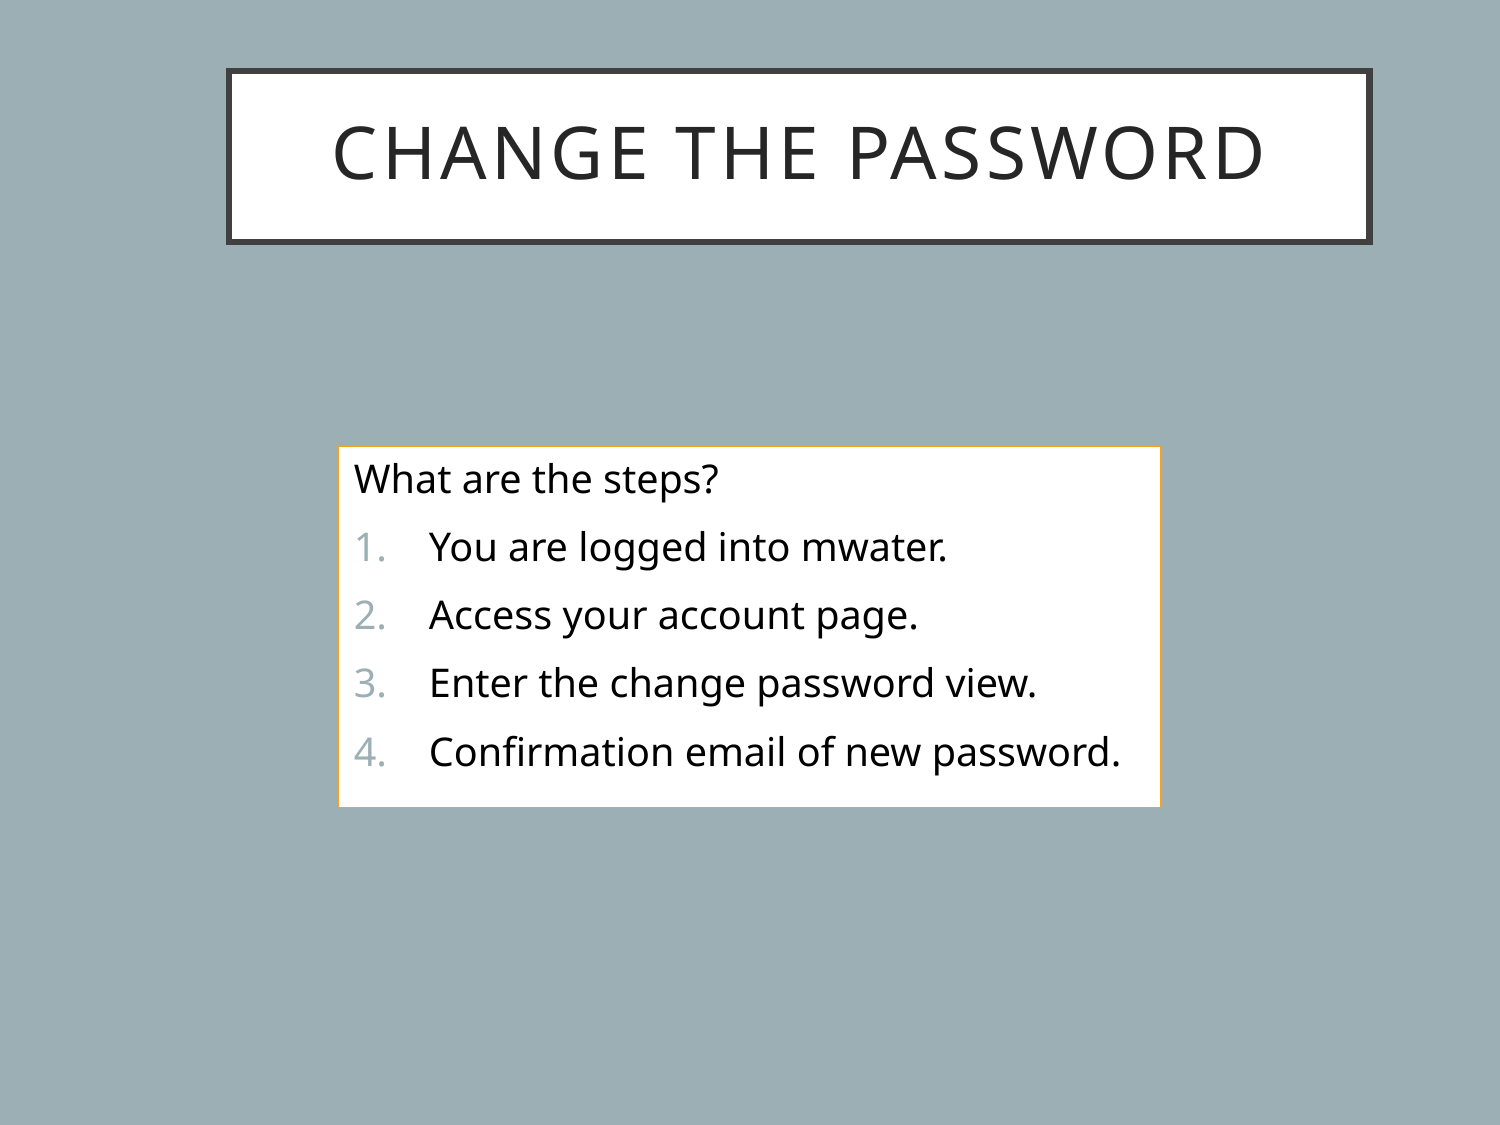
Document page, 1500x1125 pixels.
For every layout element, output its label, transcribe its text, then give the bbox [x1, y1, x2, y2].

title Change the Password [226, 68, 1373, 245]
subtitle What are the steps? You are logged into mwater. Access your account page. Enter the change password view. Confirmation email of new password. [338, 446, 1161, 808]
